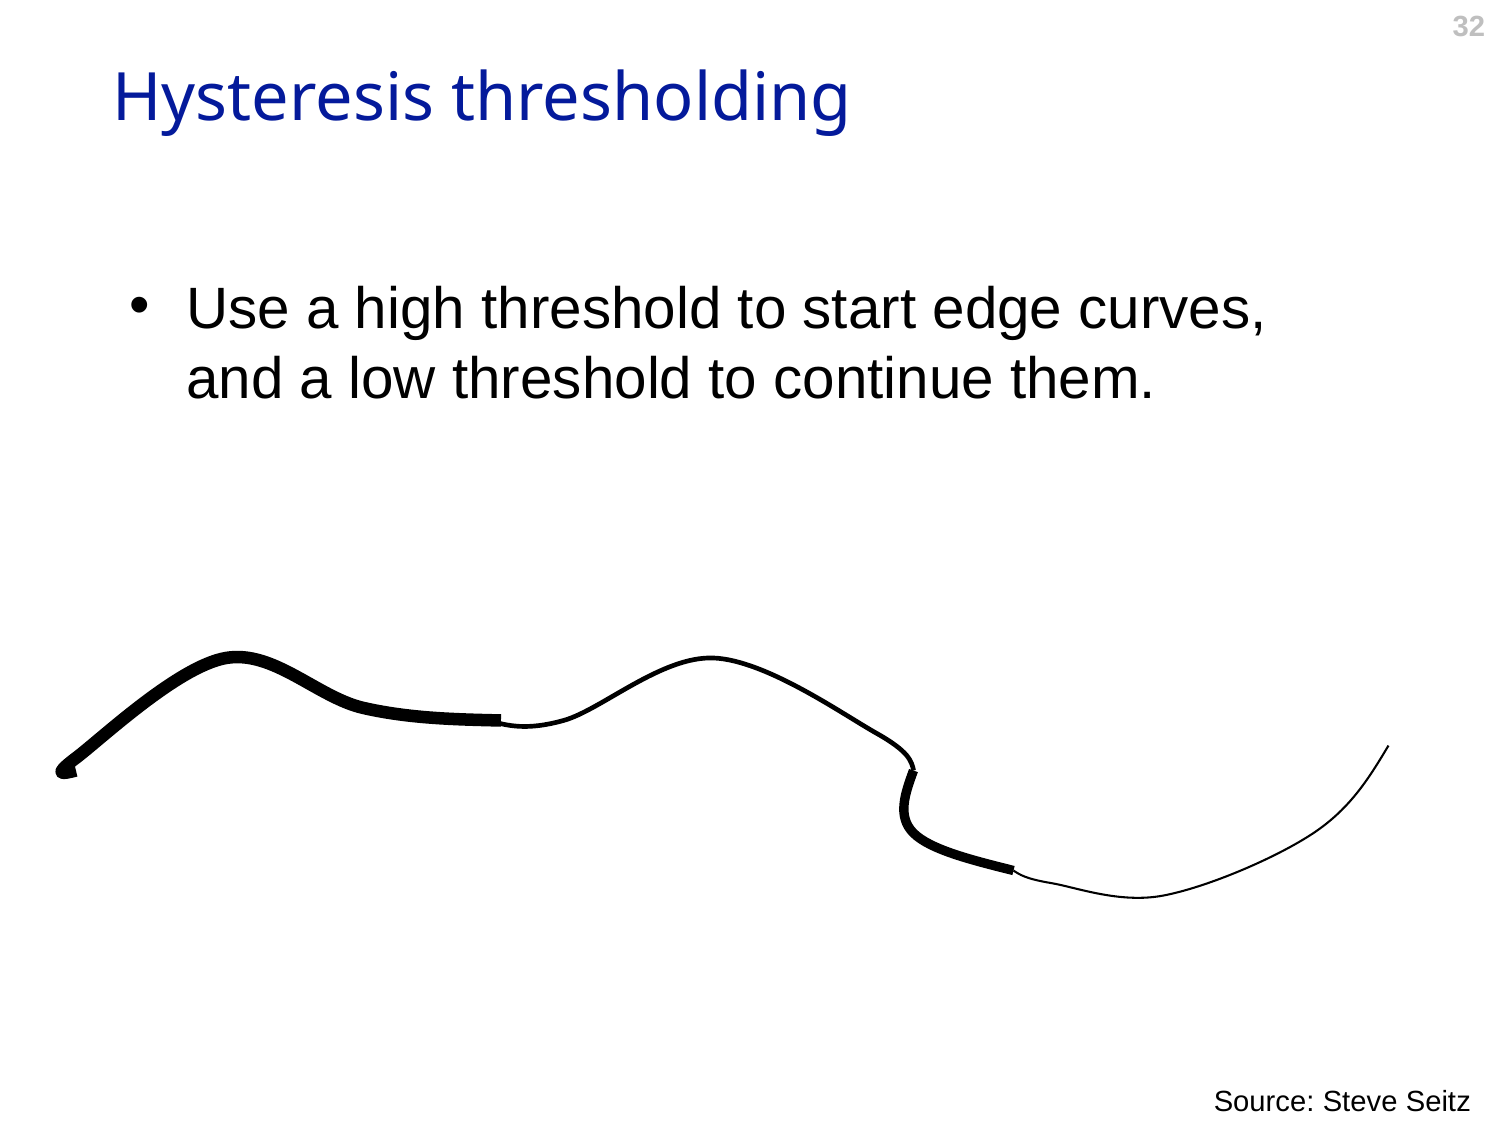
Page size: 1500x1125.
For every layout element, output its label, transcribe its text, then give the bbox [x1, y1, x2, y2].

list Use a high threshold to start edge curves, and a low threshold to continue them. [115, 262, 1391, 938]
text_box [61, 657, 490, 773]
text_box [903, 770, 1013, 871]
text_box [1013, 745, 1389, 898]
text_box Source: Steve Seitz [1198, 1074, 1500, 1125]
text_box [488, 657, 914, 771]
title Hysteresis thresholding [97, 0, 1373, 188]
